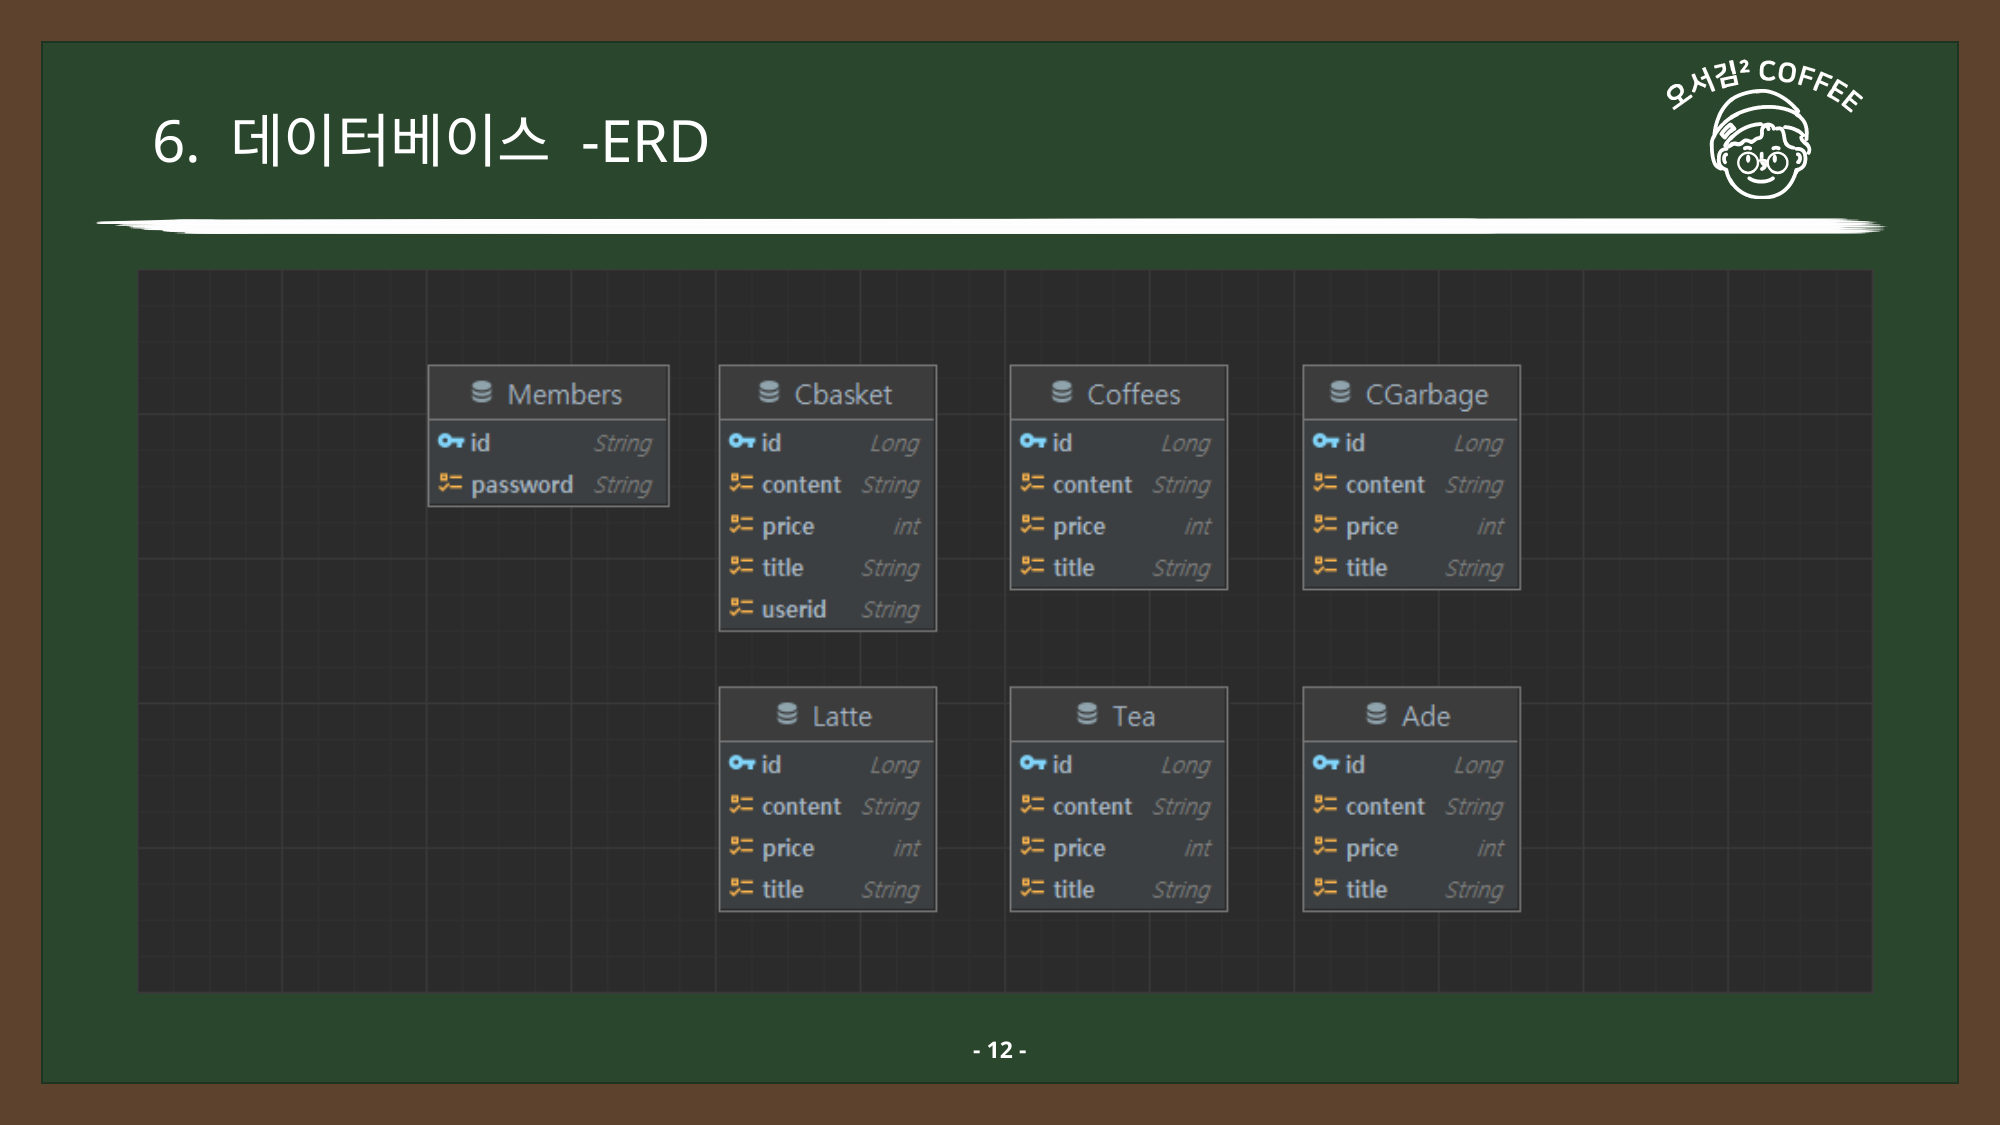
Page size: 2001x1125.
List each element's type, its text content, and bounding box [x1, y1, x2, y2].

picture [55, 213, 1945, 241]
title 6. 데이터베이스 -ERD [137, 59, 1863, 227]
picture [1666, 59, 1863, 199]
picture [137, 269, 1874, 994]
slide_number - 11 - [774, 1021, 1225, 1082]
